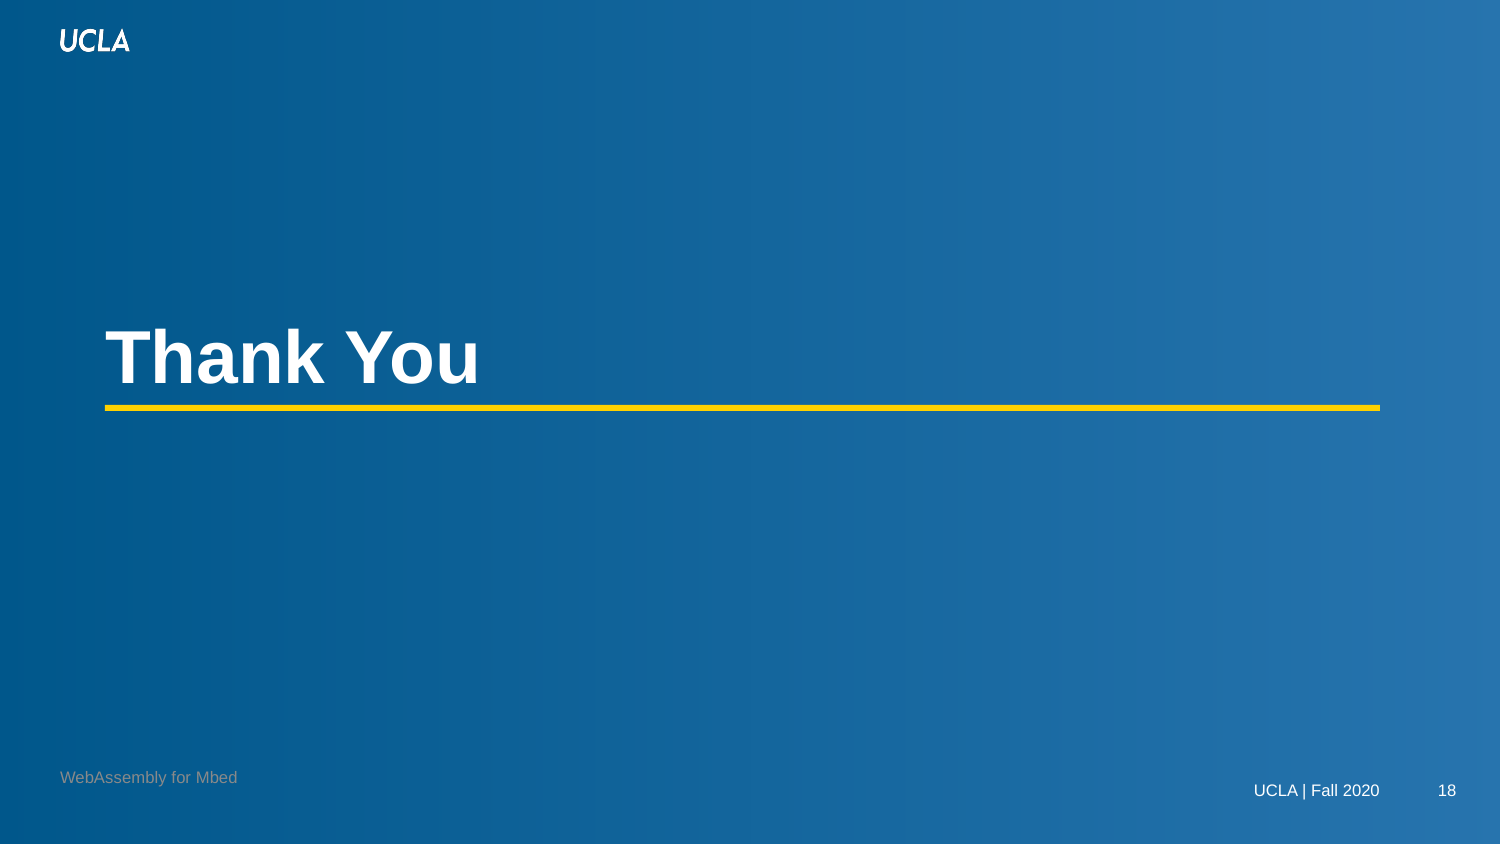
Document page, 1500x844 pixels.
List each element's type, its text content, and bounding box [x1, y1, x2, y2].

slide_number UCLA | Fall 2020 [1032, 780, 1380, 843]
picture [60, 28, 130, 52]
slide_number 18 [1381, 780, 1457, 840]
